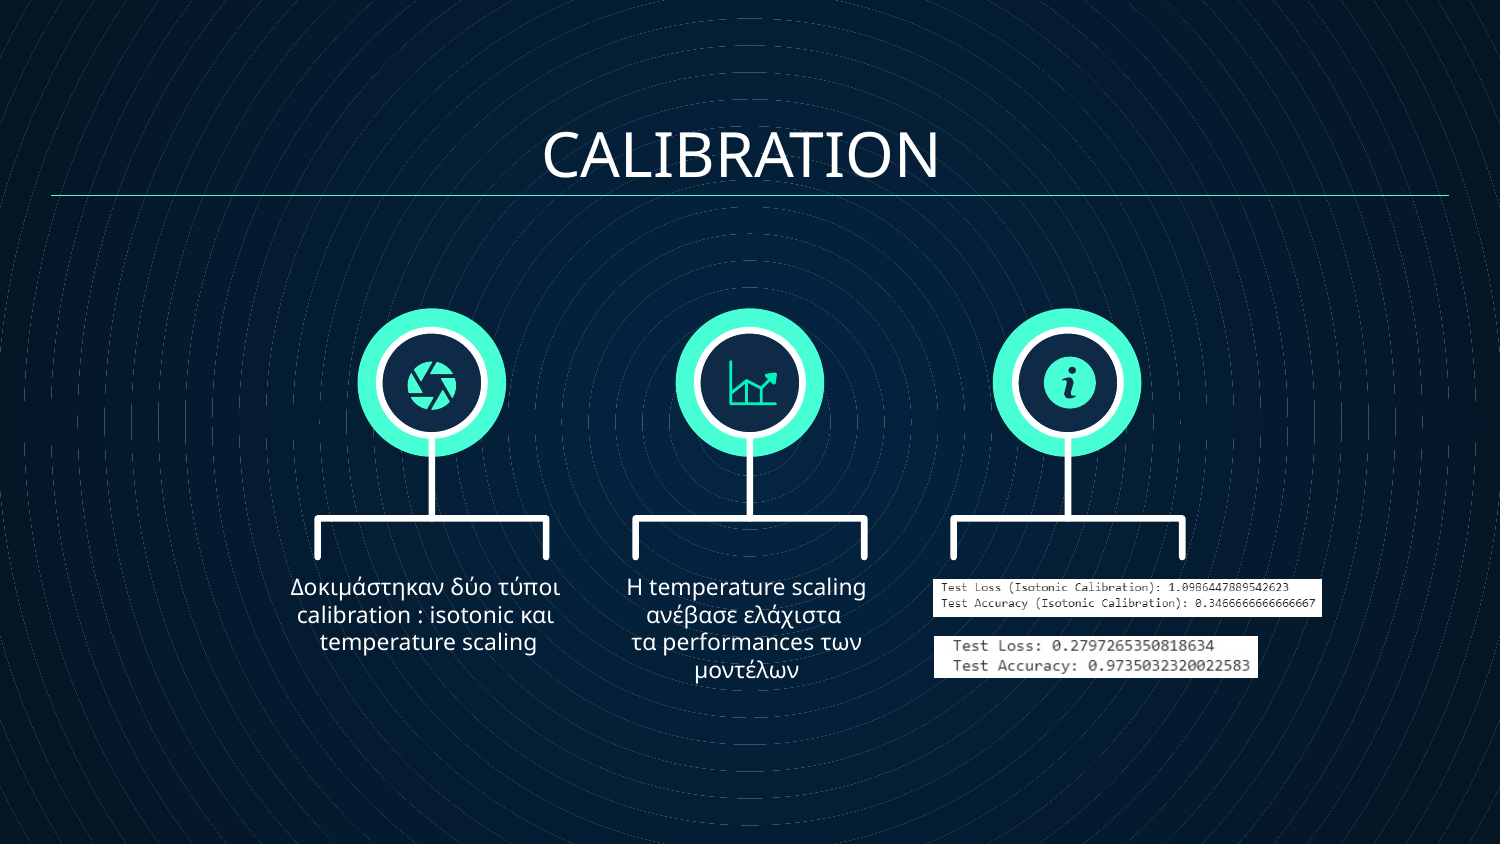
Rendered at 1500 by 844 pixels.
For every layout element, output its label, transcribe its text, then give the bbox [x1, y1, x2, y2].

text_box [950, 515, 1066, 561]
text_box [314, 515, 430, 561]
text_box [1012, 326, 1124, 439]
text_box [675, 308, 825, 457]
text_box [1064, 439, 1072, 522]
text_box [375, 326, 488, 439]
text_box [746, 439, 754, 522]
text_box [729, 360, 777, 406]
title Δοκιμάστηκαν δύο τύποι calibration : isotonic και temperature scaling [258, 638, 599, 671]
title CALIBRATION [51, 105, 1449, 195]
text_box [701, 334, 799, 432]
title CALIBRATION [51, 202, 1449, 206]
picture [933, 579, 1322, 617]
text_box [1019, 334, 1117, 432]
title Η temperature scaling ανέβασε ελάχιστα τα performances των μοντέλων [576, 665, 917, 698]
text_box [992, 308, 1142, 457]
text_box [383, 334, 481, 432]
text_box [1070, 515, 1186, 561]
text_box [407, 361, 457, 411]
text_box [357, 308, 507, 457]
text_box [428, 439, 436, 522]
text_box [632, 515, 748, 561]
text_box [434, 515, 550, 561]
text_box [693, 326, 806, 439]
text_box [1043, 356, 1096, 409]
picture [934, 636, 1258, 679]
text_box [752, 515, 868, 561]
